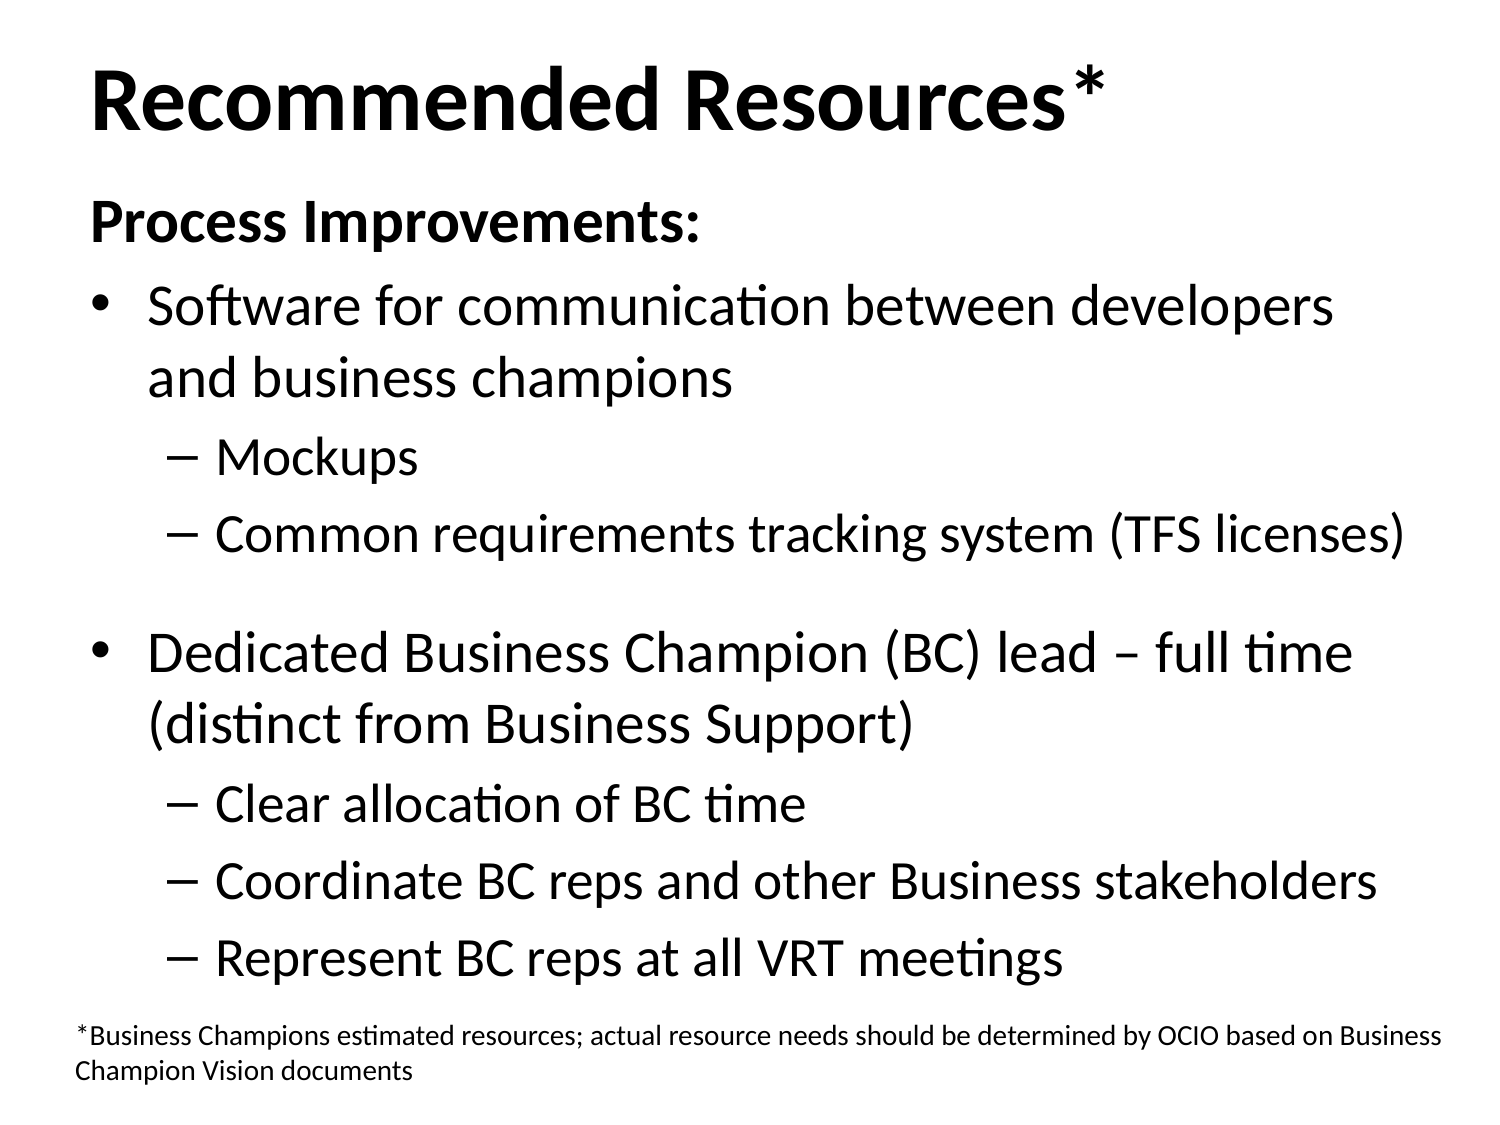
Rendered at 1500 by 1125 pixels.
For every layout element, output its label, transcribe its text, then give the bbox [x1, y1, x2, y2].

text_box Recommended Resources* [74, 0, 1425, 188]
list Process Improvements: Software for communication between developers and business champions Mockups Common requirements tracking system (TFS licenses) Dedicated Business Champion (BC) lead – full time (distinct from Business Support) Clear allocation of BC time Coordinate BC reps and other Business stakeholders Represent BC reps at all VRT meetings [75, 188, 1425, 1009]
text_box *Business Champions estimated resources; actual resource needs should be determined by OCIO based on Business Champion Vision documents [60, 1009, 1460, 1094]
